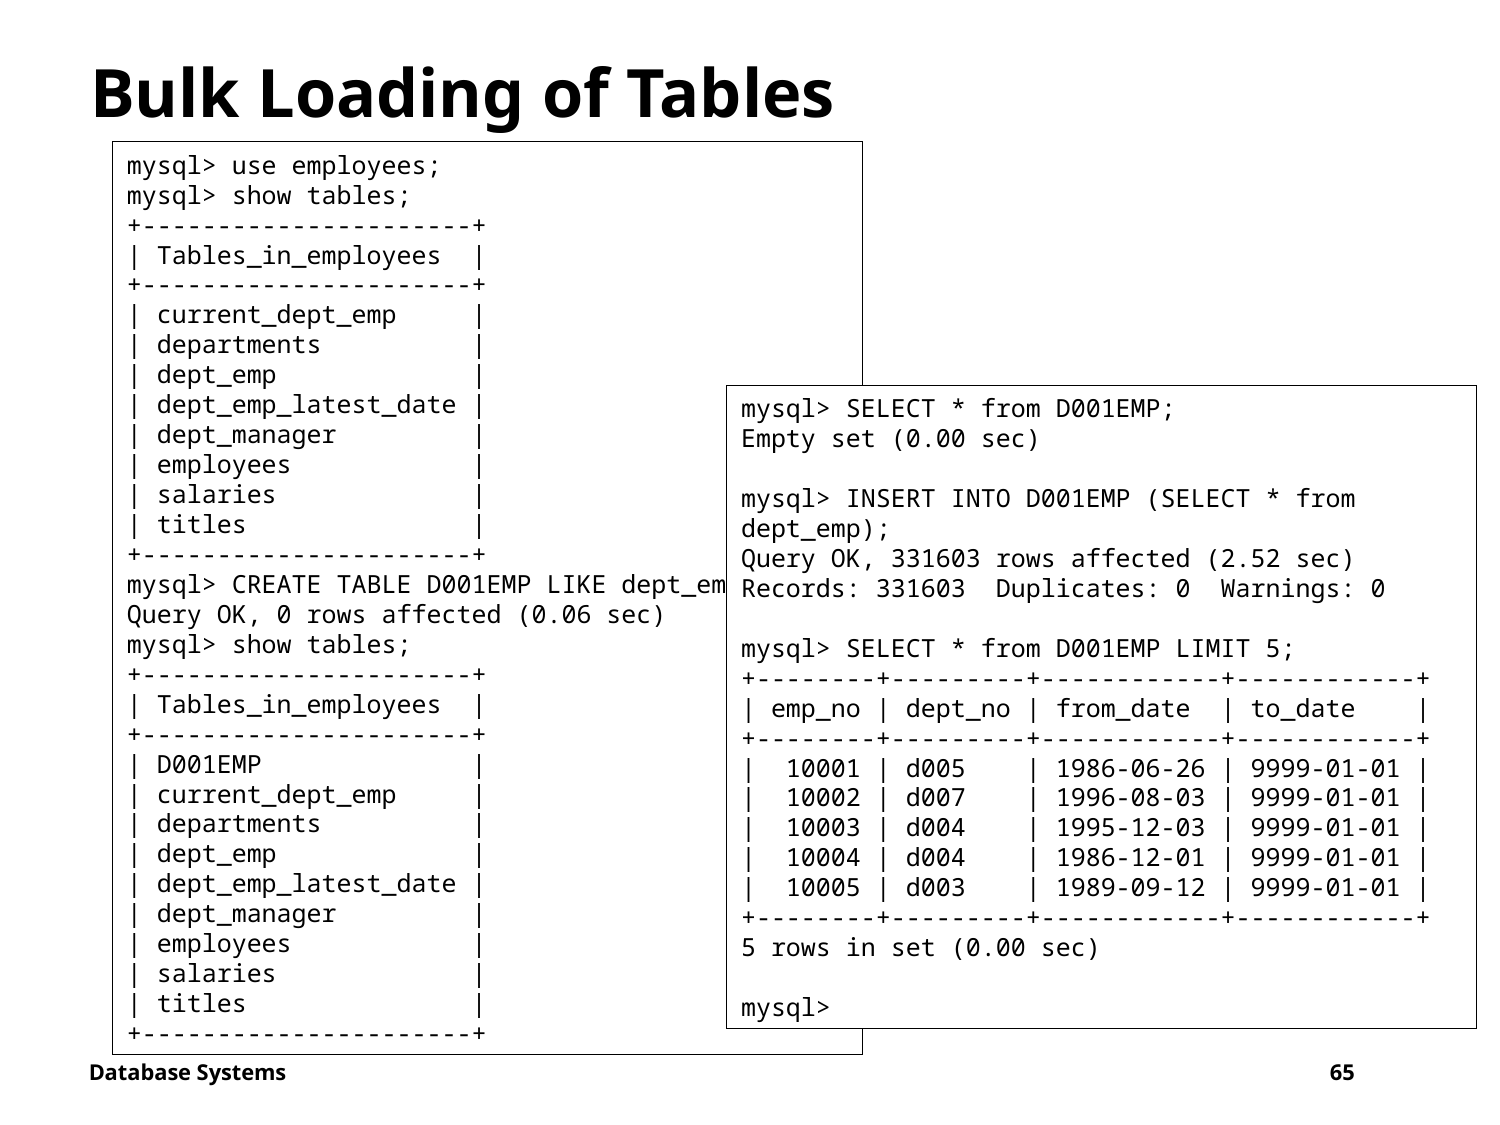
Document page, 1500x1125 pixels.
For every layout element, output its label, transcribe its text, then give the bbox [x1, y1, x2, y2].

title Bulk Loading of Tables [75, 45, 1425, 138]
text_box mysql> SELECT * from D001EMP; Empty set (0.00 sec) mysql> INSERT INTO D001EMP (SELECT * from dept_emp); Query OK, 331603 rows affected (2.52 sec) Records: 331603 Duplicates: 0 Warnings: 0 mysql> SELECT * from D001EMP LIMIT 5; +--------+---------+------------+------------+ | emp_no | dept_no | from_date | to_date | +--------+---------+------------+------------+ | 10001 | d005 | 1986-06-26 | 9999-01-01 | | 10002 | d007 | 1996-08-03 | 9999-01-01 | | 10003 | d004 | 1995-12-03 | 9999-01-01 | | 10004 | d004 | 1986-12-01 | 9999-01-01 | | 10005 | d003 | 1989-09-12 | 9999-01-01 | +--------+---------+------------+------------+ 5 rows in set (0.00 sec) mysql> [726, 385, 1477, 1029]
text_box mysql> use employees; mysql> show tables; +----------------------+ | Tables_in_employees | +----------------------+ | current_dept_emp | | departments | | dept_emp | | dept_emp_latest_date | | dept_manager | | employees | | salaries | | titles | +----------------------+ mysql> CREATE TABLE D001EMP LIKE dept_emp; Query OK, 0 rows affected (0.06 sec) mysql> show tables; +----------------------+ | Tables_in_employees | +----------------------+ | D001EMP | | current_dept_emp | | departments | | dept_emp | | dept_emp_latest_date | | dept_manager | | employees | | salaries | | titles | +----------------------+ [112, 141, 863, 1055]
